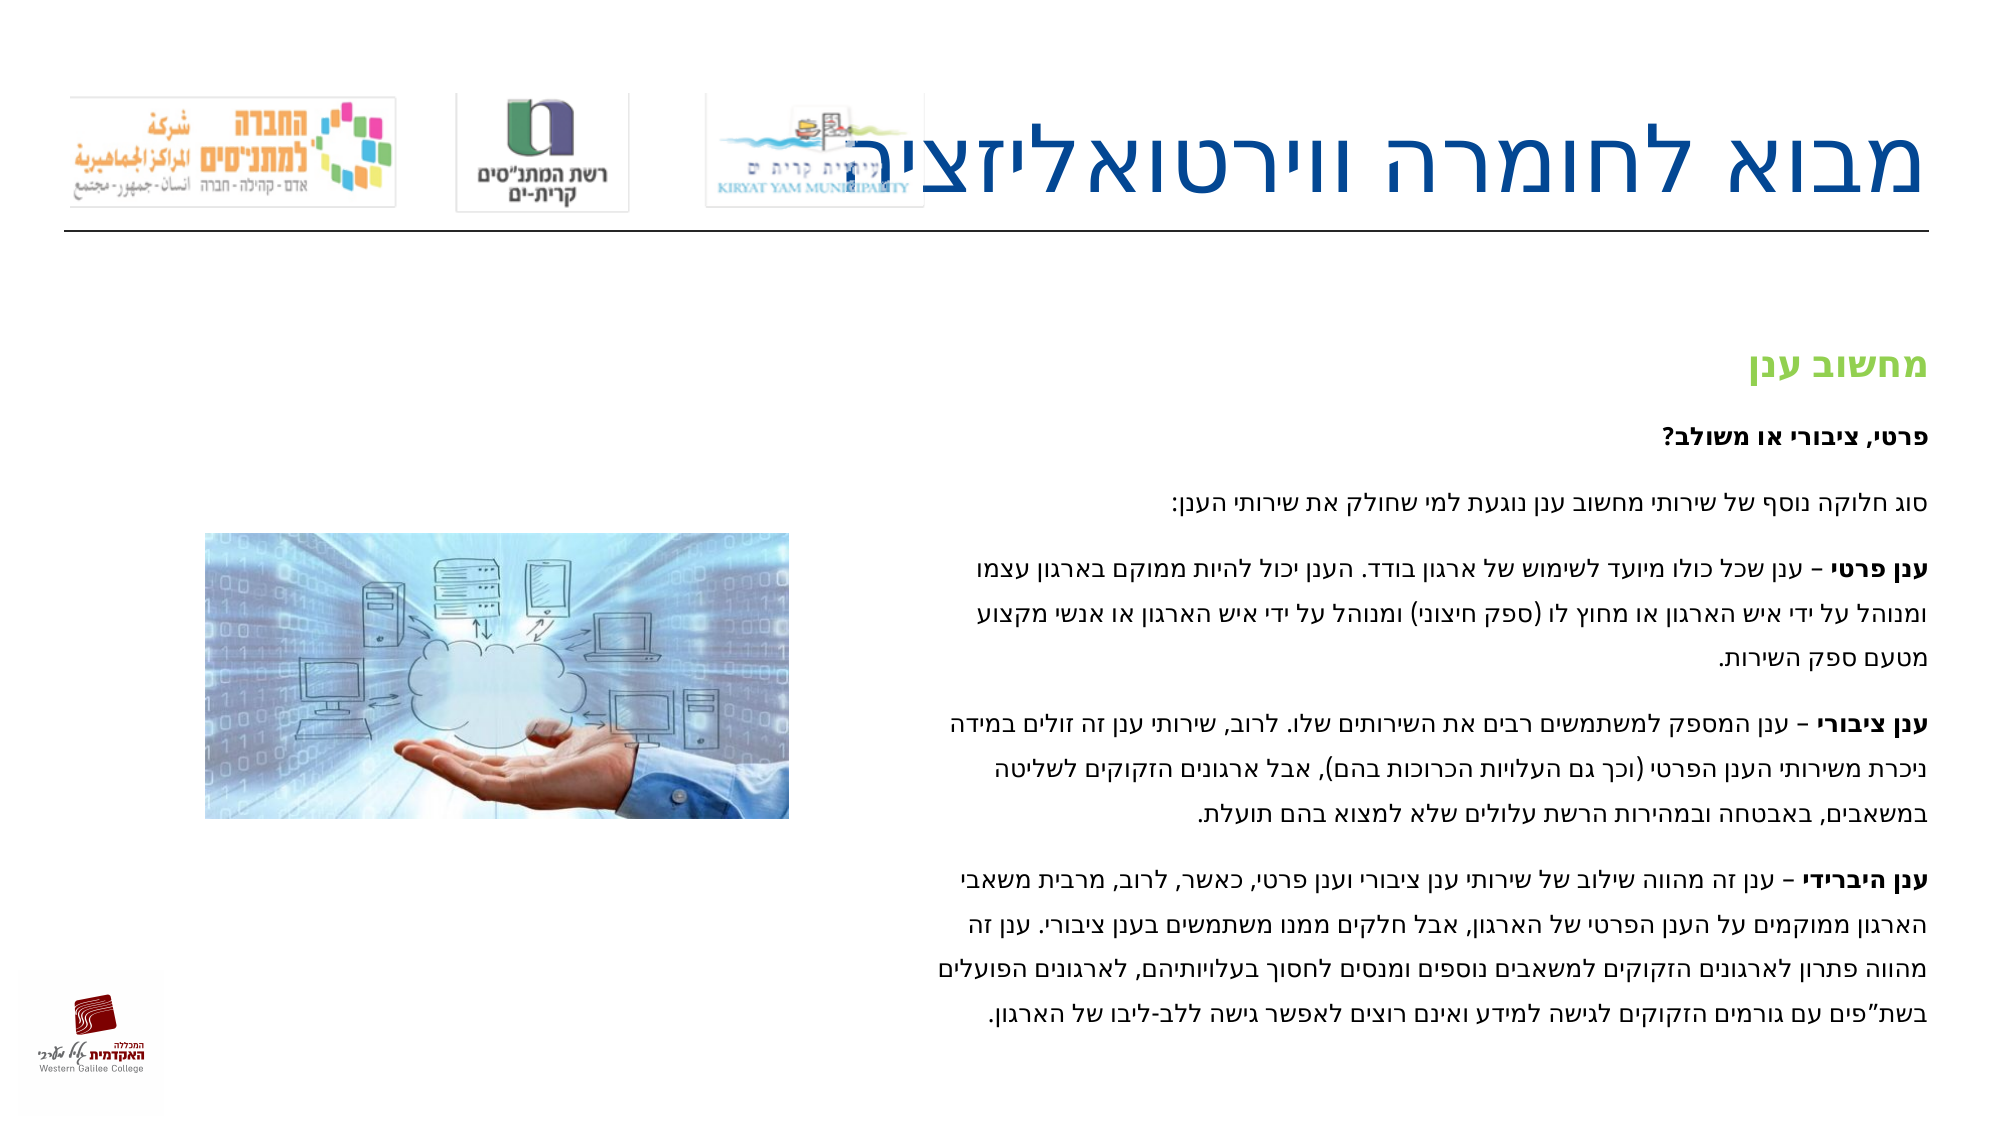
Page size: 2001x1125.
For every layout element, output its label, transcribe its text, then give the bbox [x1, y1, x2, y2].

picture [70, 93, 925, 213]
picture [18, 970, 164, 1116]
text_box מחשוב ענן פרטי, ציבורי או משולב? סוג חלוקה נוסף של שירותי מחשוב ענן נוגעת למי שחולק את שירותי הענן: ענן פרטי – ענן שכל כולו מיועד לשימוש של ארגון בודד. הענן יכול להיות ממוקם בארגון עצמו ומנוהל על ידי איש הארגון או מחוץ לו (ספק חיצוני) ומנוהל על ידי איש הארגון או אנשי מקצוע מטעם ספק השירות. ענן ציבורי – ענן המספק למשתמשים רבים את השירותים שלו. לרוב, שירותי ענן זה זולים במידה ניכרת משירותי הענן הפרטי (וכך גם העלויות הכרוכות בהם), אבל ארגונים הזקוקים לשליטה במשאבים, באבטחה ובמהירות הרשת עלולים שלא למצוא בהם תועלת. ענן היברידי – ענן זה מהווה שילוב של שירותי ענן ציבורי וענן פרטי, כאשר, לרוב, מרבית משאבי הארגון ממוקמים על הענן הפרטי של הארגון, אבל חלקים ממנו משתמשים בענן ציבורי. ענן זה מהווה פתרון לארגונים הזקוקים למשאבים נוספים ומנסים לחסוך בעלויותיהם, לארגונים הפועלים בשת”פים עם גורמים הזקוקים לגישה למידע ואינם רוצים לאפשר גישה ללב-ליבו של הארגון. [924, 309, 1930, 1043]
picture [205, 533, 789, 820]
title מבוא לחומרה ווירטואליזציה [64, 55, 1930, 221]
